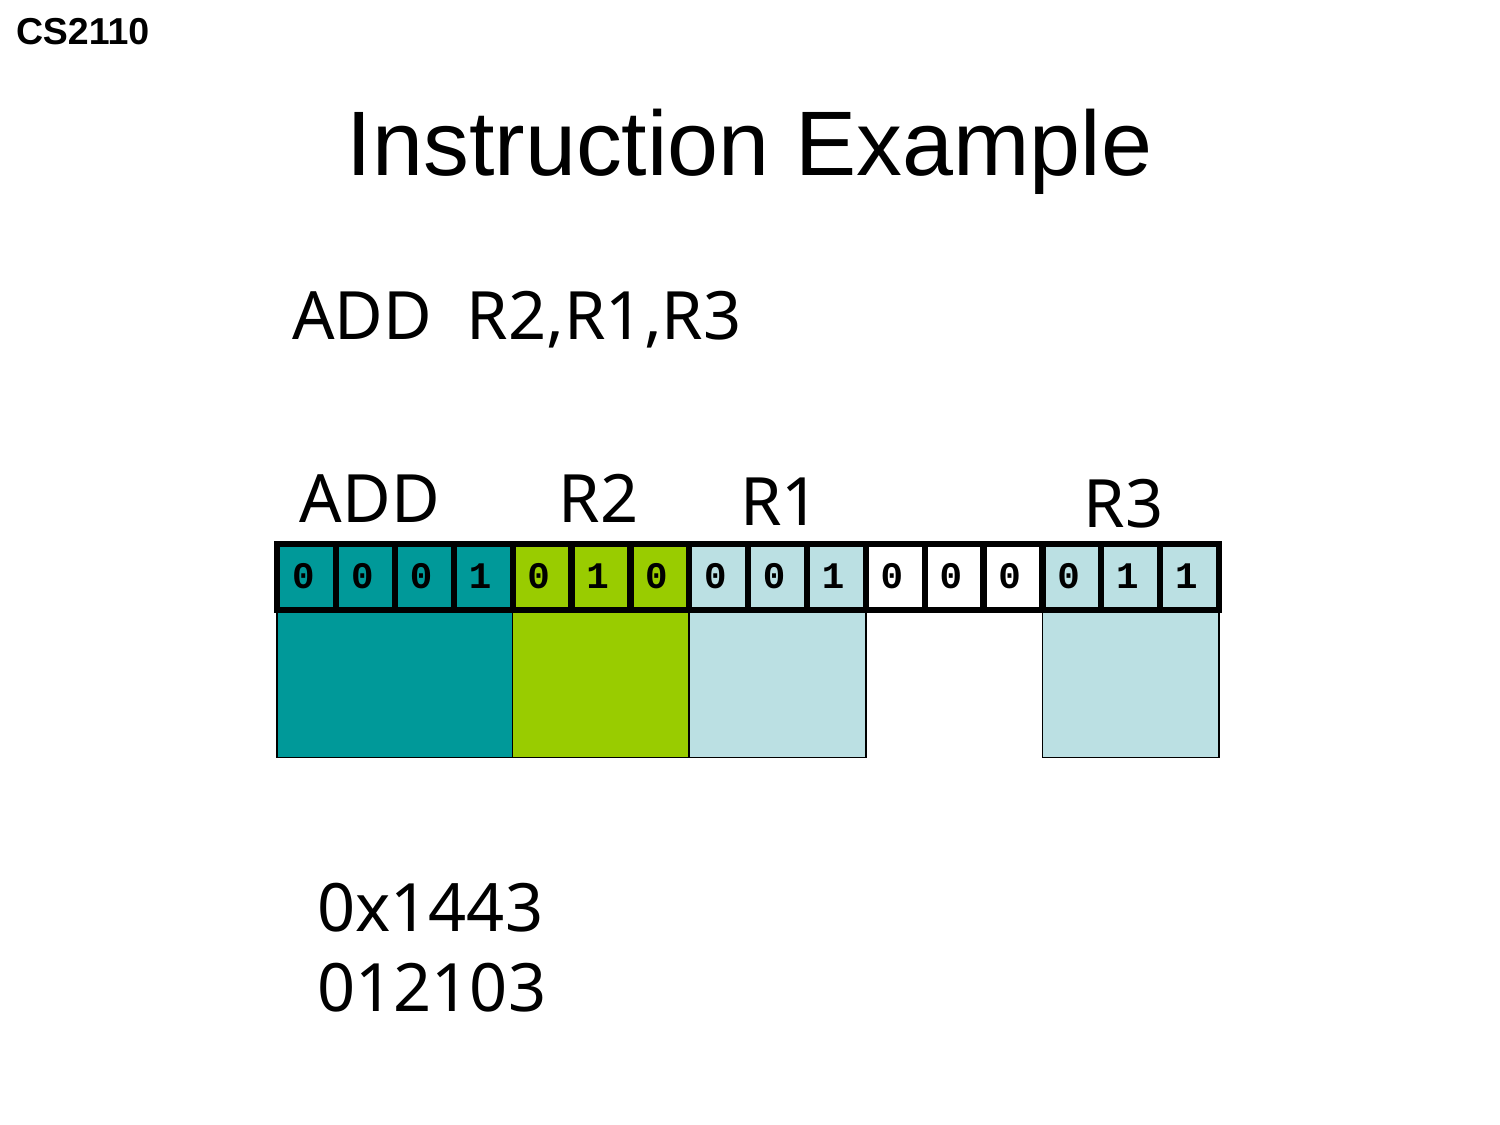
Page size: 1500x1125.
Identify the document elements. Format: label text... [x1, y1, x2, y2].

text_box 0 [748, 546, 807, 611]
text_box [689, 611, 866, 758]
text_box 0 [983, 543, 1042, 611]
text_box [1042, 611, 1219, 758]
text_box 1 [453, 543, 513, 611]
title Instruction Example [75, 45, 1425, 233]
text_box R2 [508, 448, 690, 544]
text_box R1 [689, 451, 871, 546]
text_box 0 [630, 544, 689, 611]
text_box 0 [865, 543, 924, 611]
text_box 0x1443 012103 [302, 857, 950, 1032]
text_box 1 [1101, 549, 1160, 611]
text_box [277, 611, 512, 758]
text_box ADD [285, 448, 456, 544]
text_box ADD R2,R1,R3 [277, 265, 925, 361]
text_box 0 [277, 543, 336, 611]
text_box [512, 611, 689, 758]
text_box 0 [1042, 549, 1101, 611]
text_box 0 [689, 546, 748, 611]
text_box 0 [924, 543, 983, 611]
text_box 1 [807, 546, 865, 611]
text_box R3 [1033, 453, 1215, 549]
text_box 1 [571, 544, 630, 611]
text_box 0 [513, 544, 571, 611]
text_box 0 [336, 544, 395, 611]
text_box 1 [1160, 543, 1219, 611]
text_box 0 [395, 544, 453, 611]
